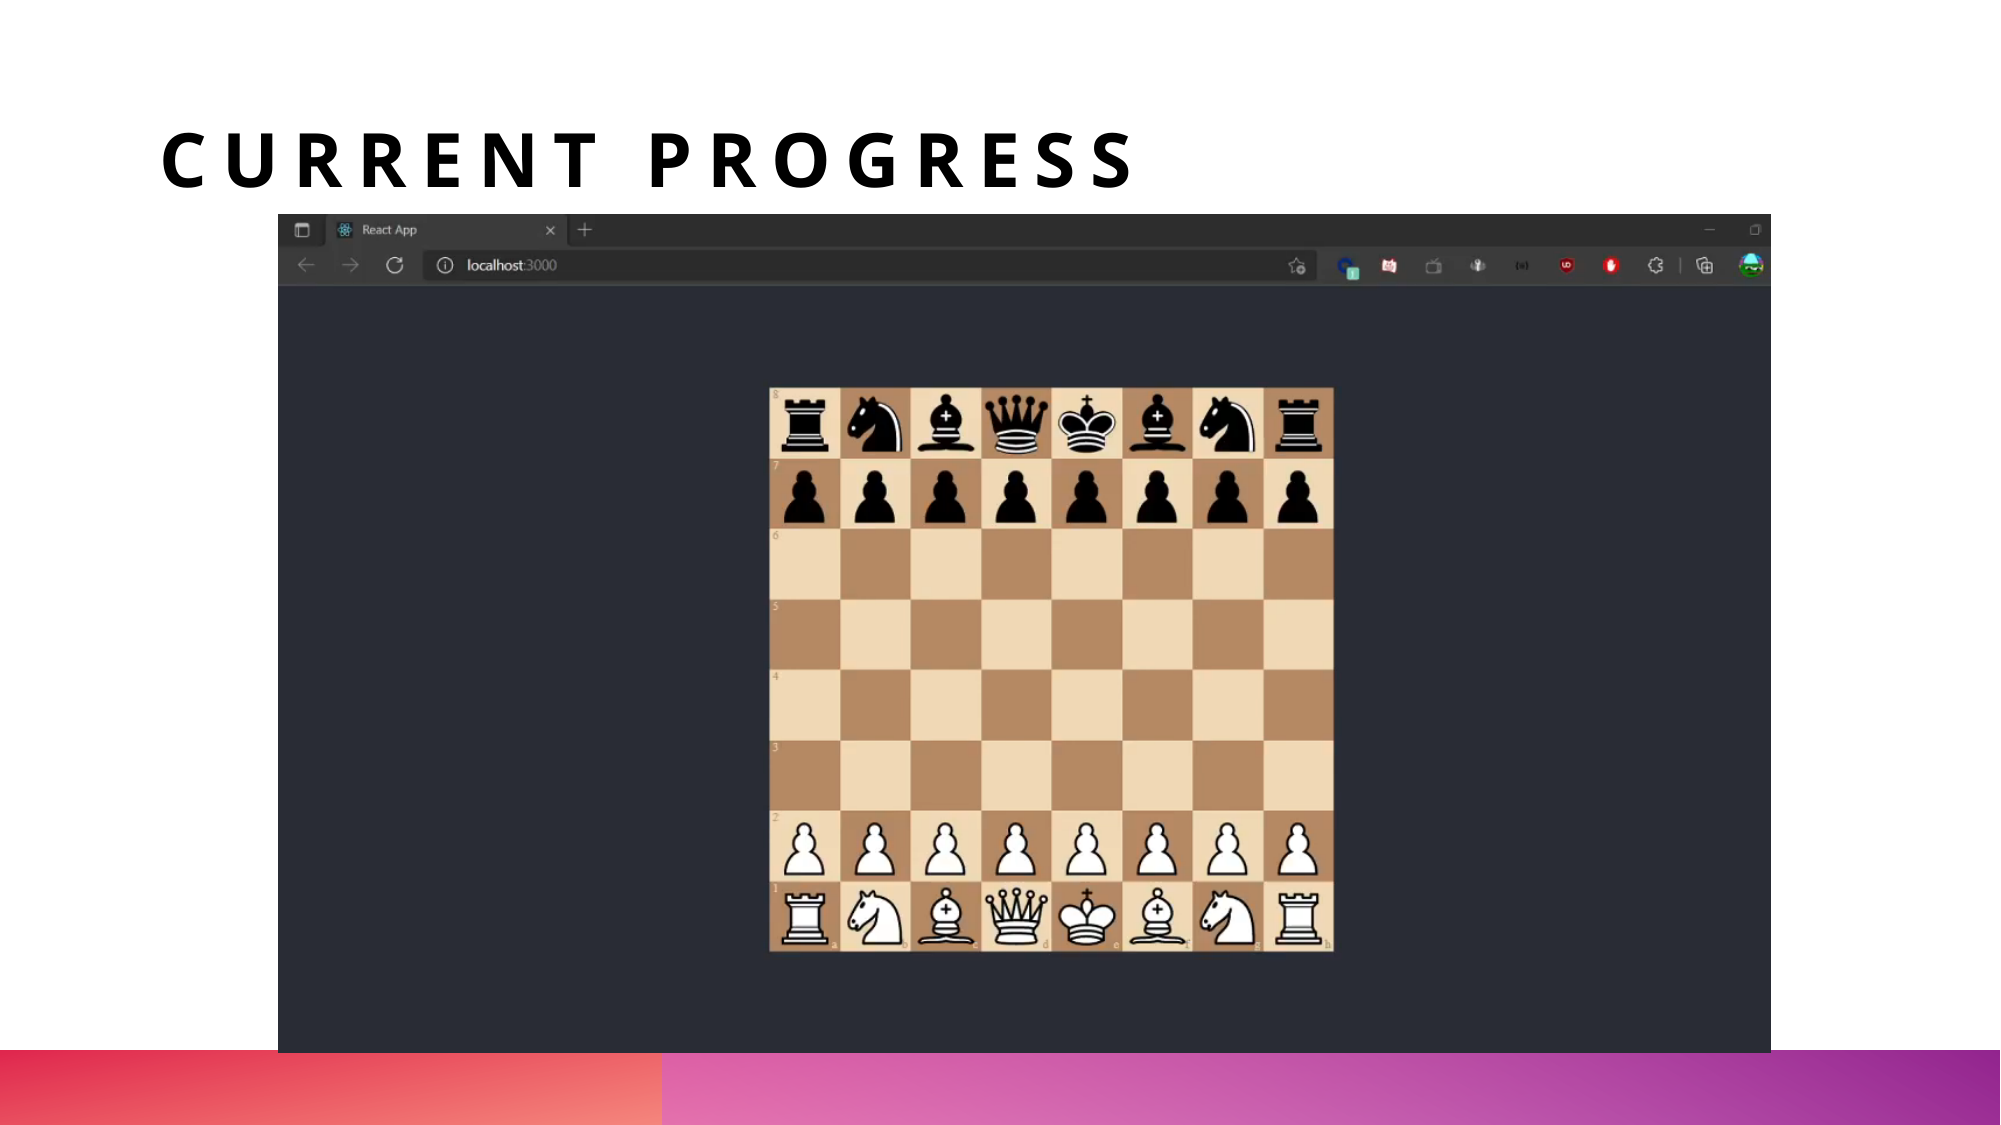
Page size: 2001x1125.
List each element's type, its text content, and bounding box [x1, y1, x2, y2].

title Current progress [159, 0, 1840, 203]
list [278, 213, 1771, 1054]
